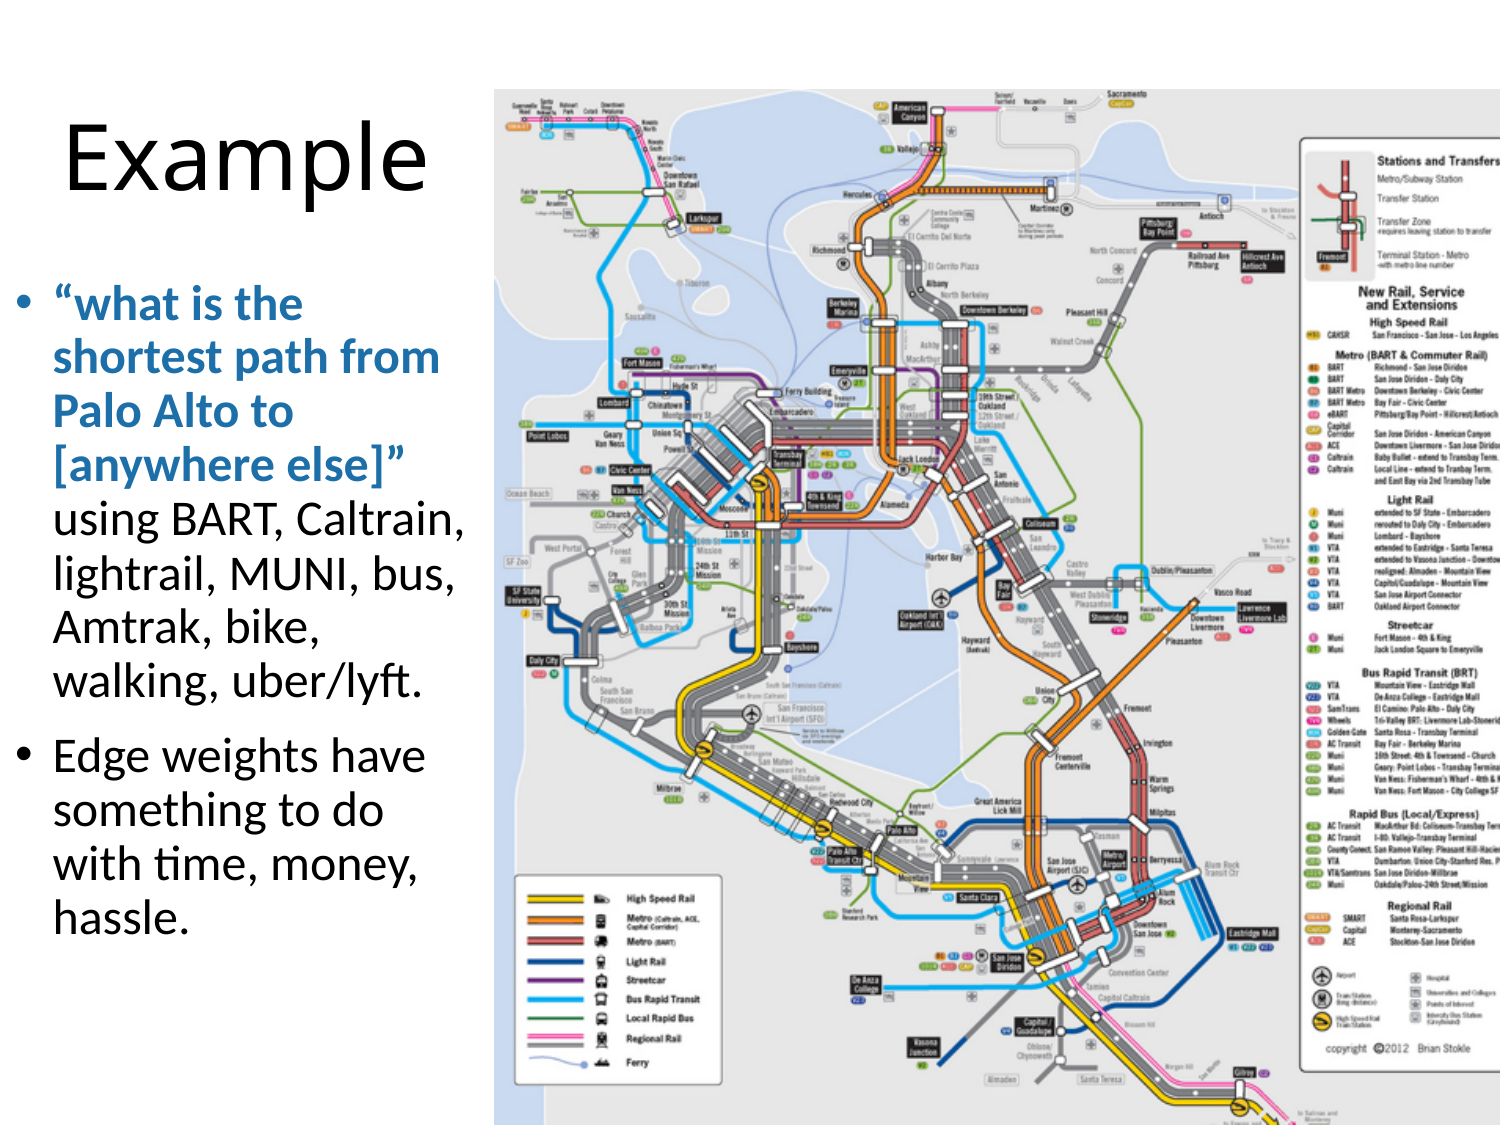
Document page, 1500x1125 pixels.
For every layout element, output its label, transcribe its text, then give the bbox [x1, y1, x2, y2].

picture [494, 89, 1500, 1125]
title Example [46, 51, 1341, 269]
list “what is the shortest path from Palo Alto to [anywhere else]” using BART, Caltrain, lightrail, MUNI, bus, Amtrak, bike, walking, uber/lyft. Edge weights have something to do with time, money, hassle. [0, 269, 494, 1125]
